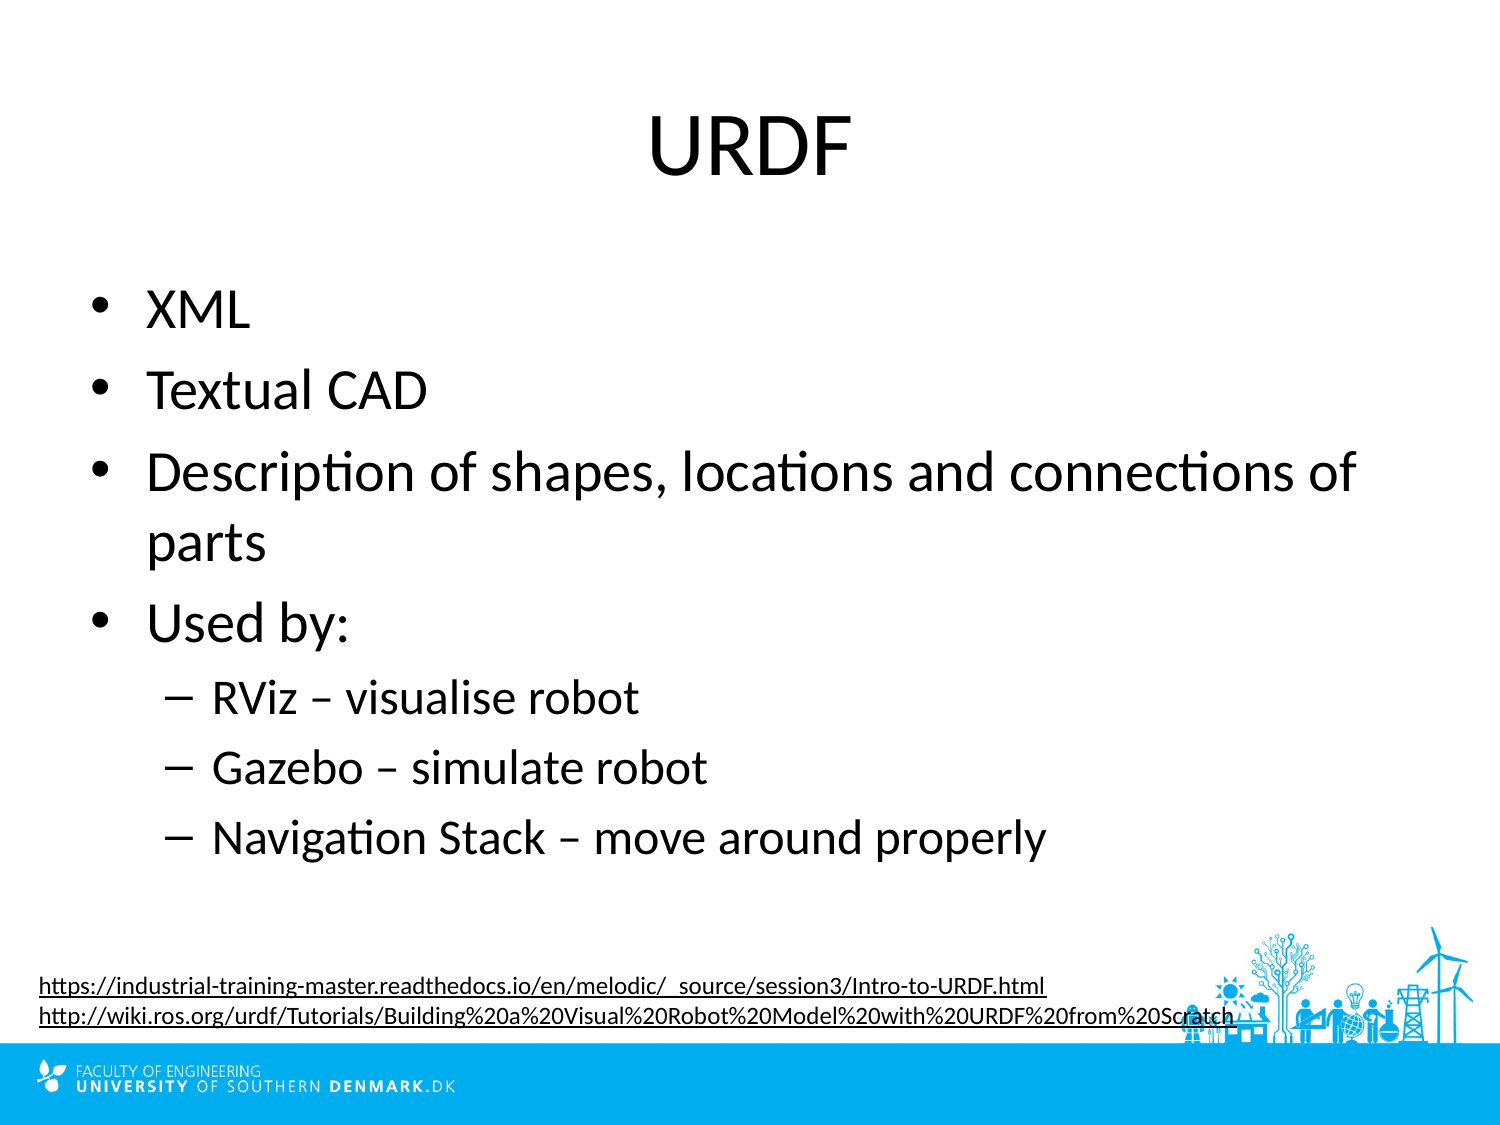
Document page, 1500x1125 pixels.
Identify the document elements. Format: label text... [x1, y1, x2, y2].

list XML Textual CAD Description of shapes, locations and connections of parts Used by: RViz – visualise robot Gazebo – simulate robot Navigation Stack – move around properly [75, 262, 1425, 1005]
picture [125, 1081, 131, 1092]
picture [178, 1081, 186, 1091]
picture [370, 1081, 382, 1092]
picture [414, 1081, 422, 1092]
picture [220, 1066, 224, 1077]
picture [276, 1082, 284, 1091]
picture [0, 0, 1500, 1043]
picture [1310, 1016, 1333, 1043]
picture [433, 1081, 439, 1092]
picture [1368, 1015, 1375, 1023]
picture [356, 1081, 365, 1092]
picture [148, 1081, 155, 1092]
picture [1242, 1037, 1250, 1042]
picture [168, 1066, 172, 1077]
picture [331, 1081, 340, 1092]
text_box https://industrial-training-master.readthedocs.io/en/melodic/_source/session3/Intro-to-URDF.html http://wiki.ros.org/urdf/Tutorials/Building%20a%20Visual%20Robot%20Model%20with%20URDF%20from%20Scratch [23, 961, 1285, 1037]
picture [166, 1081, 174, 1091]
picture [315, 1081, 319, 1091]
picture [228, 1066, 233, 1076]
picture [1199, 1037, 1225, 1043]
picture [1308, 1017, 1321, 1025]
picture [53, 1065, 66, 1075]
picture [345, 1081, 351, 1092]
picture [387, 1081, 397, 1092]
picture [136, 1081, 144, 1092]
picture [84, 1070, 95, 1076]
picture [112, 1081, 121, 1092]
picture [77, 1081, 86, 1092]
picture [91, 1081, 100, 1092]
title URDF [75, 45, 1425, 233]
picture [299, 1081, 304, 1091]
picture [38, 1061, 58, 1092]
picture [212, 1081, 216, 1091]
picture [401, 1081, 409, 1092]
picture [115, 1066, 119, 1077]
